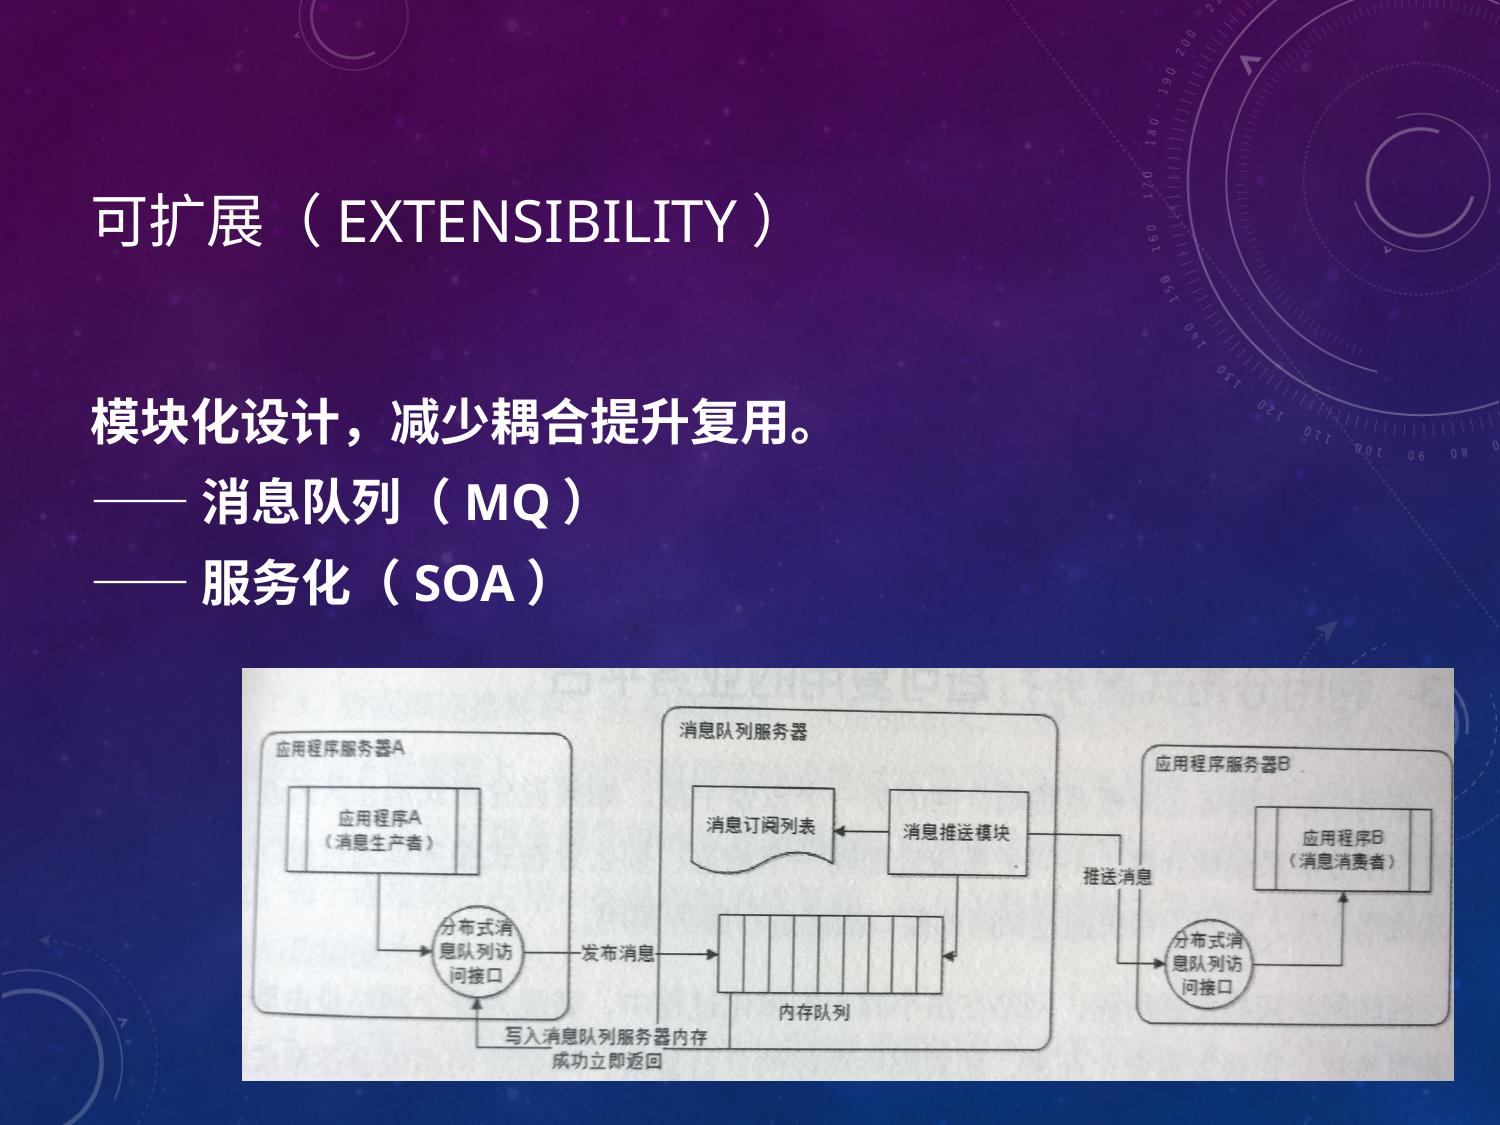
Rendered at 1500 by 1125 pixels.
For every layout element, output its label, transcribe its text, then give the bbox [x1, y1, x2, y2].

list 模块化设计，减少耦合提升复用。 ——消息队列（MQ） ——服务化（SOA） [75, 351, 1350, 716]
title 可扩展（Extensibility） [75, 99, 1350, 339]
picture [0, 0, 1500, 1125]
